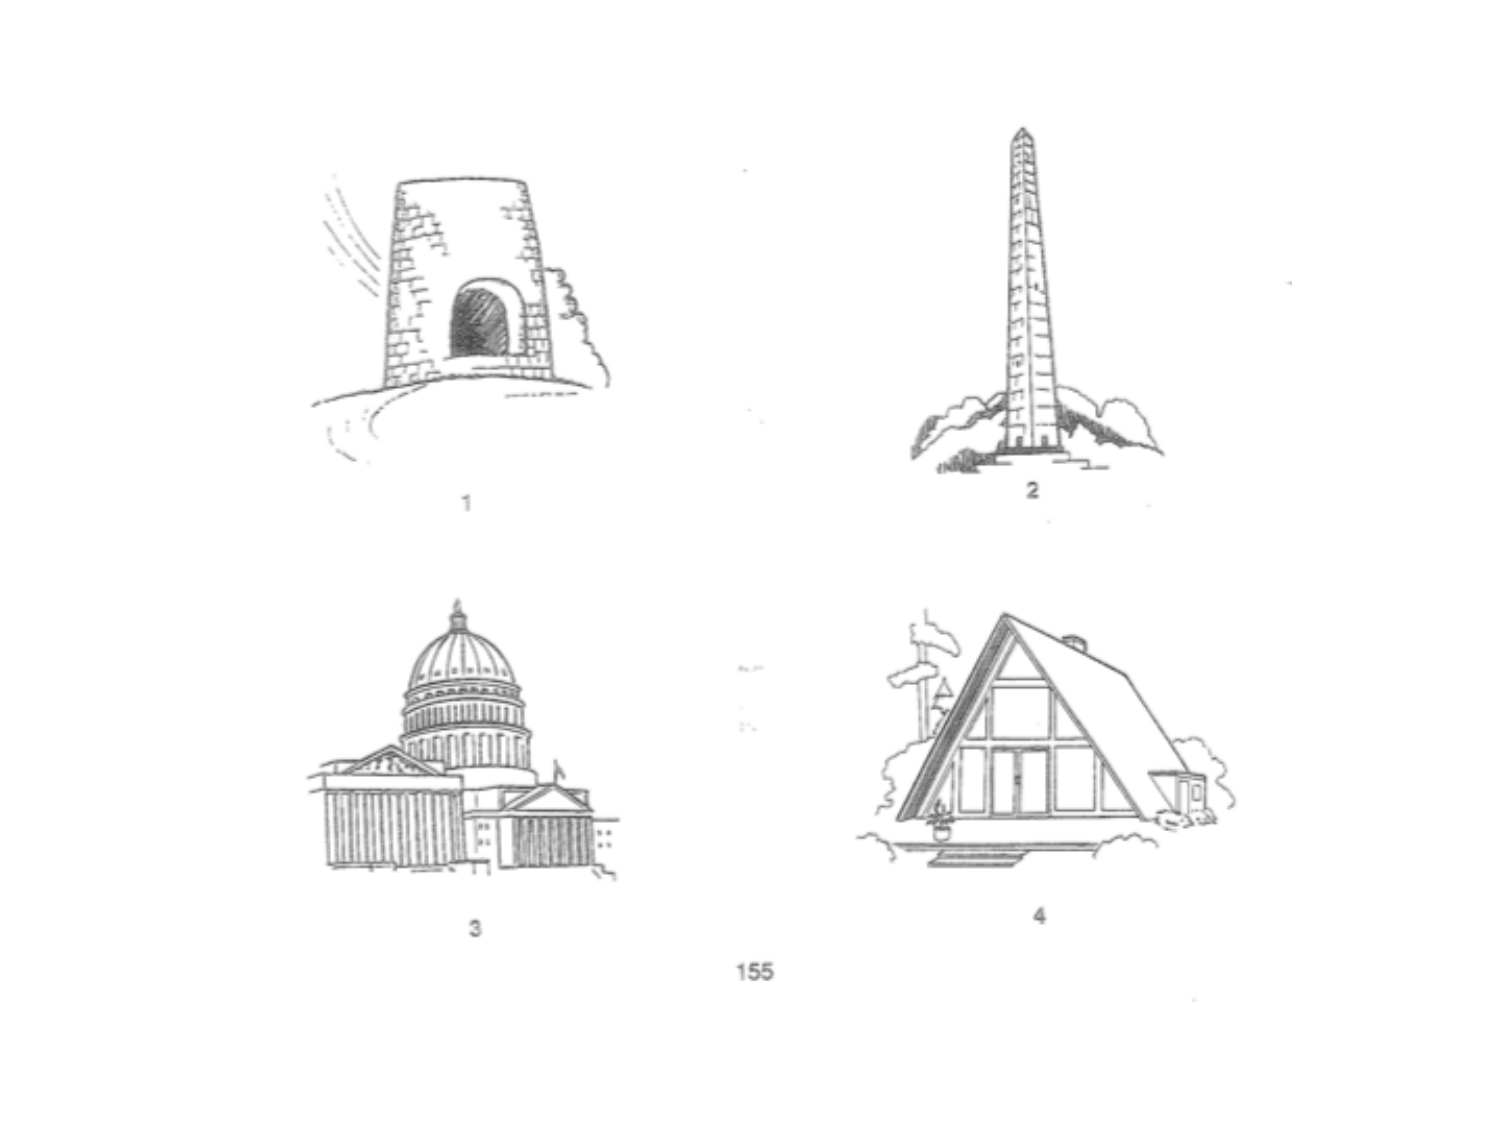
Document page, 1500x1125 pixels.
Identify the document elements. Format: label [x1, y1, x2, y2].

picture [208, 120, 1292, 1003]
